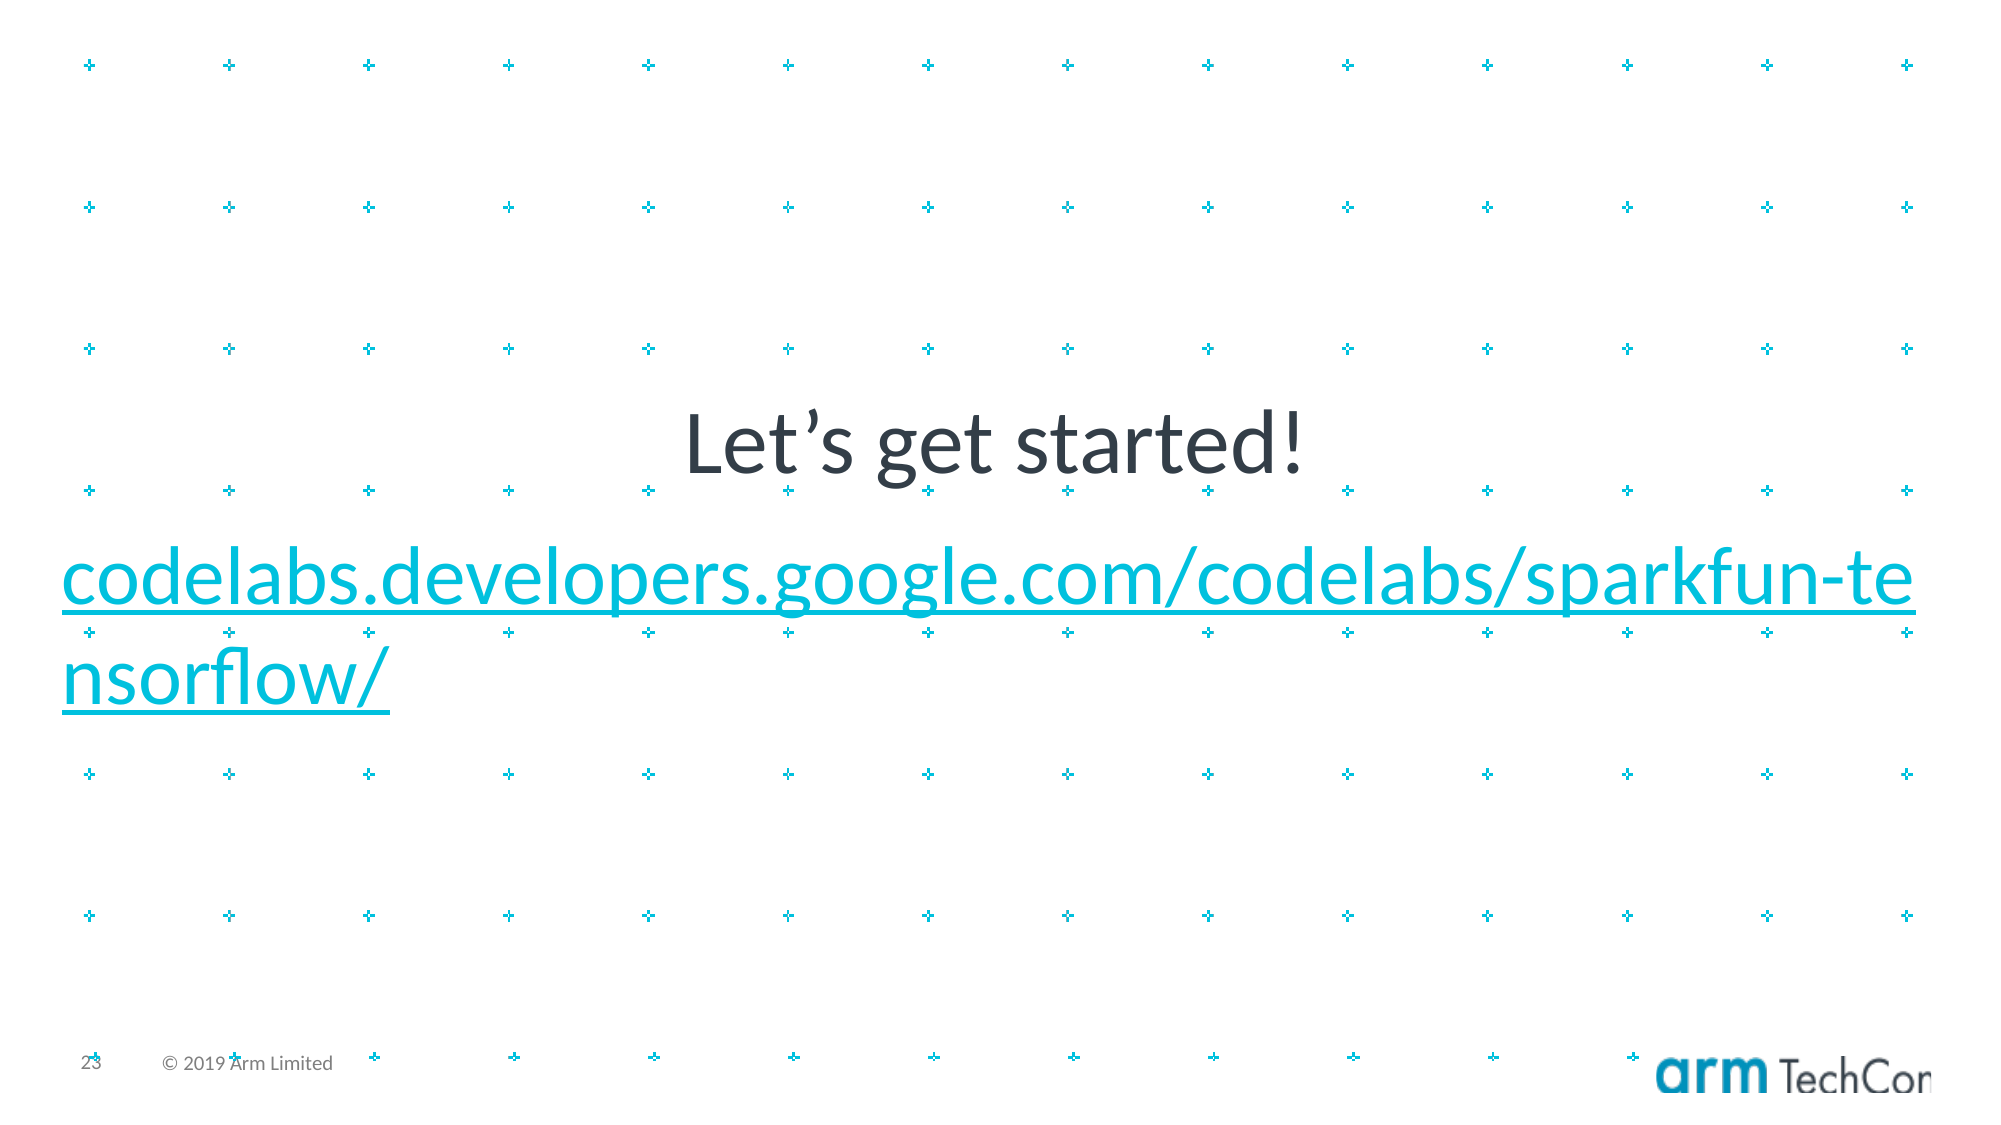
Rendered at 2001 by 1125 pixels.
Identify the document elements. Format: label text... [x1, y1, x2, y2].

list Let’s get started! codelabs.developers.google.com/codelabs/sparkfun-tensorflow/ [61, 354, 1932, 771]
